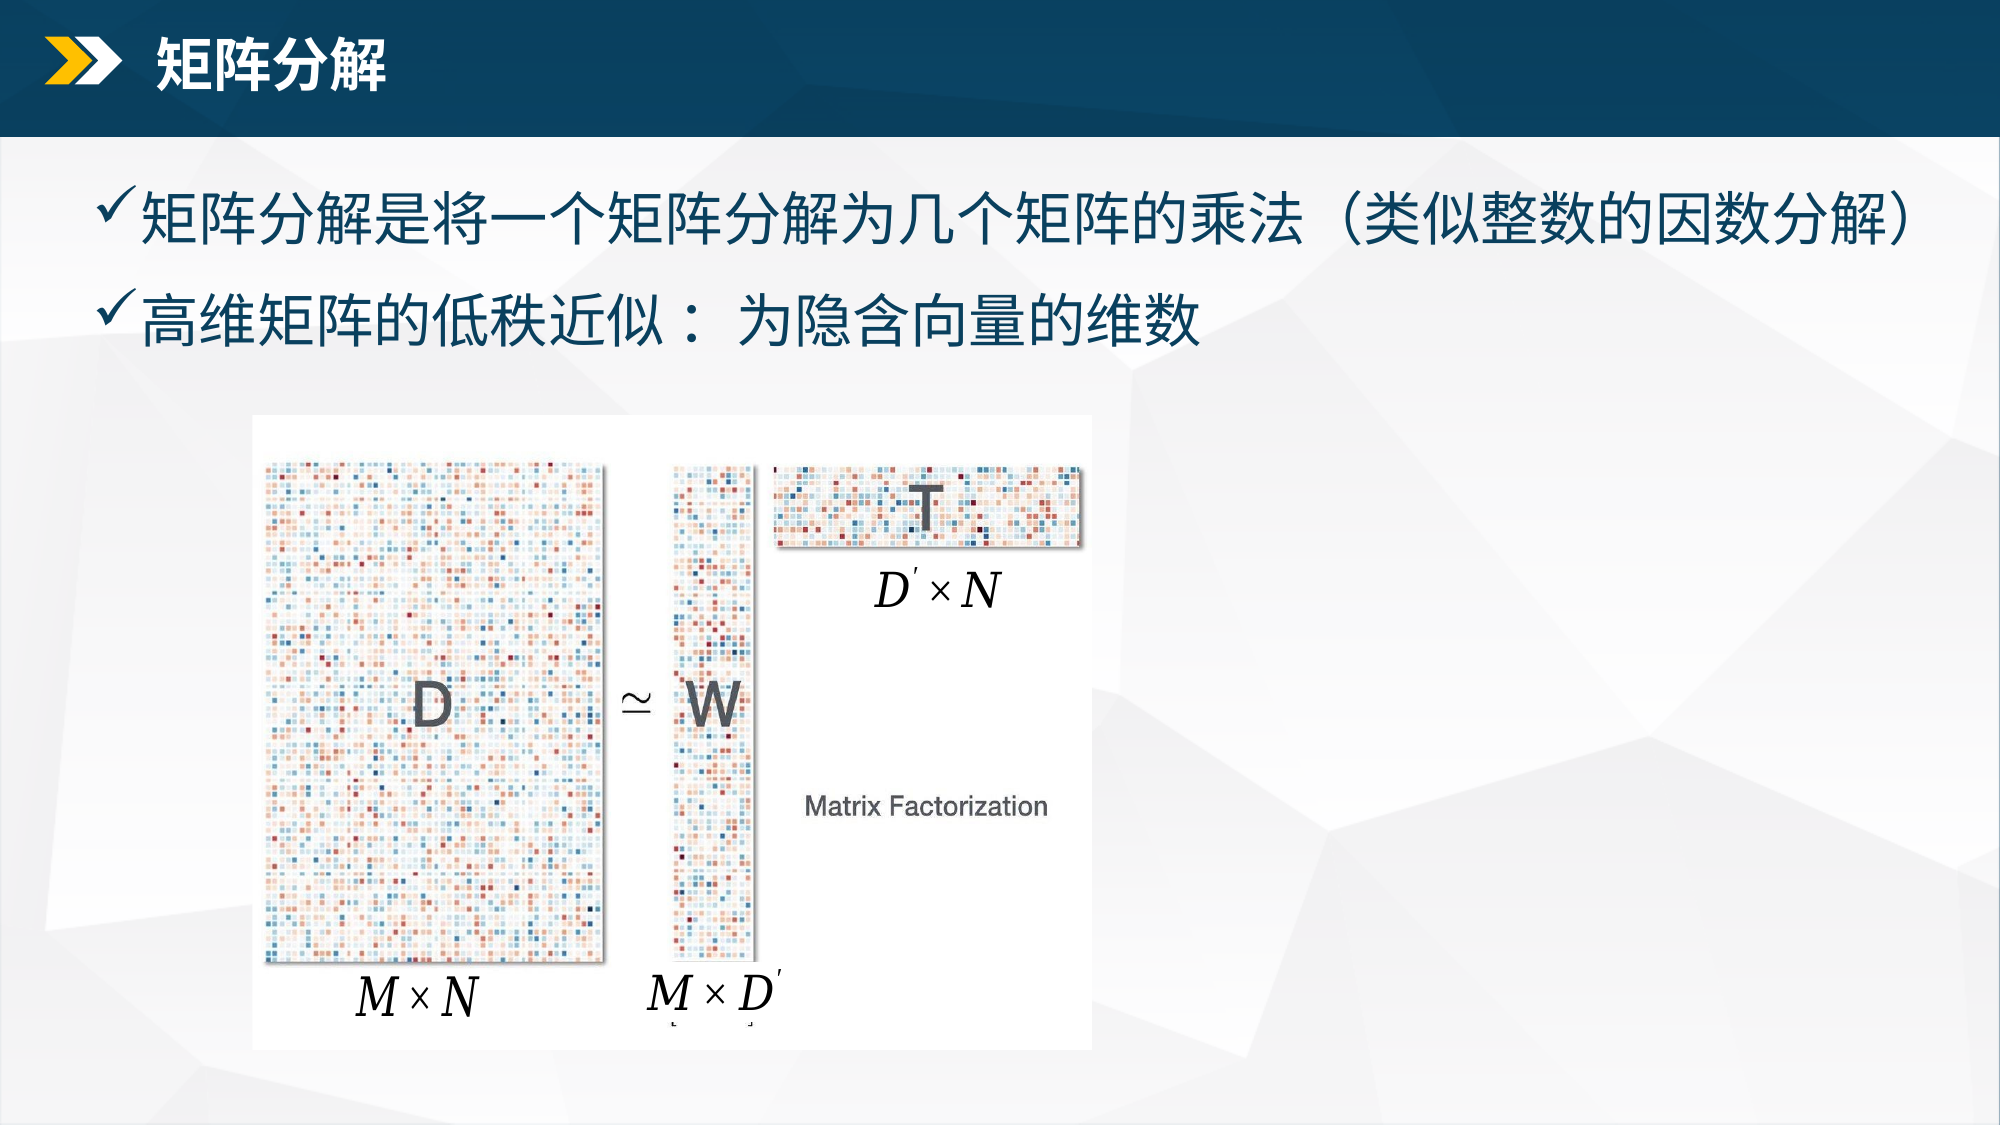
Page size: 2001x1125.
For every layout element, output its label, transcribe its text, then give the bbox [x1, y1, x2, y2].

text_box [252, 415, 1092, 1050]
picture [0, 0, 2000, 1125]
list 矩阵分解 [140, 28, 1027, 93]
